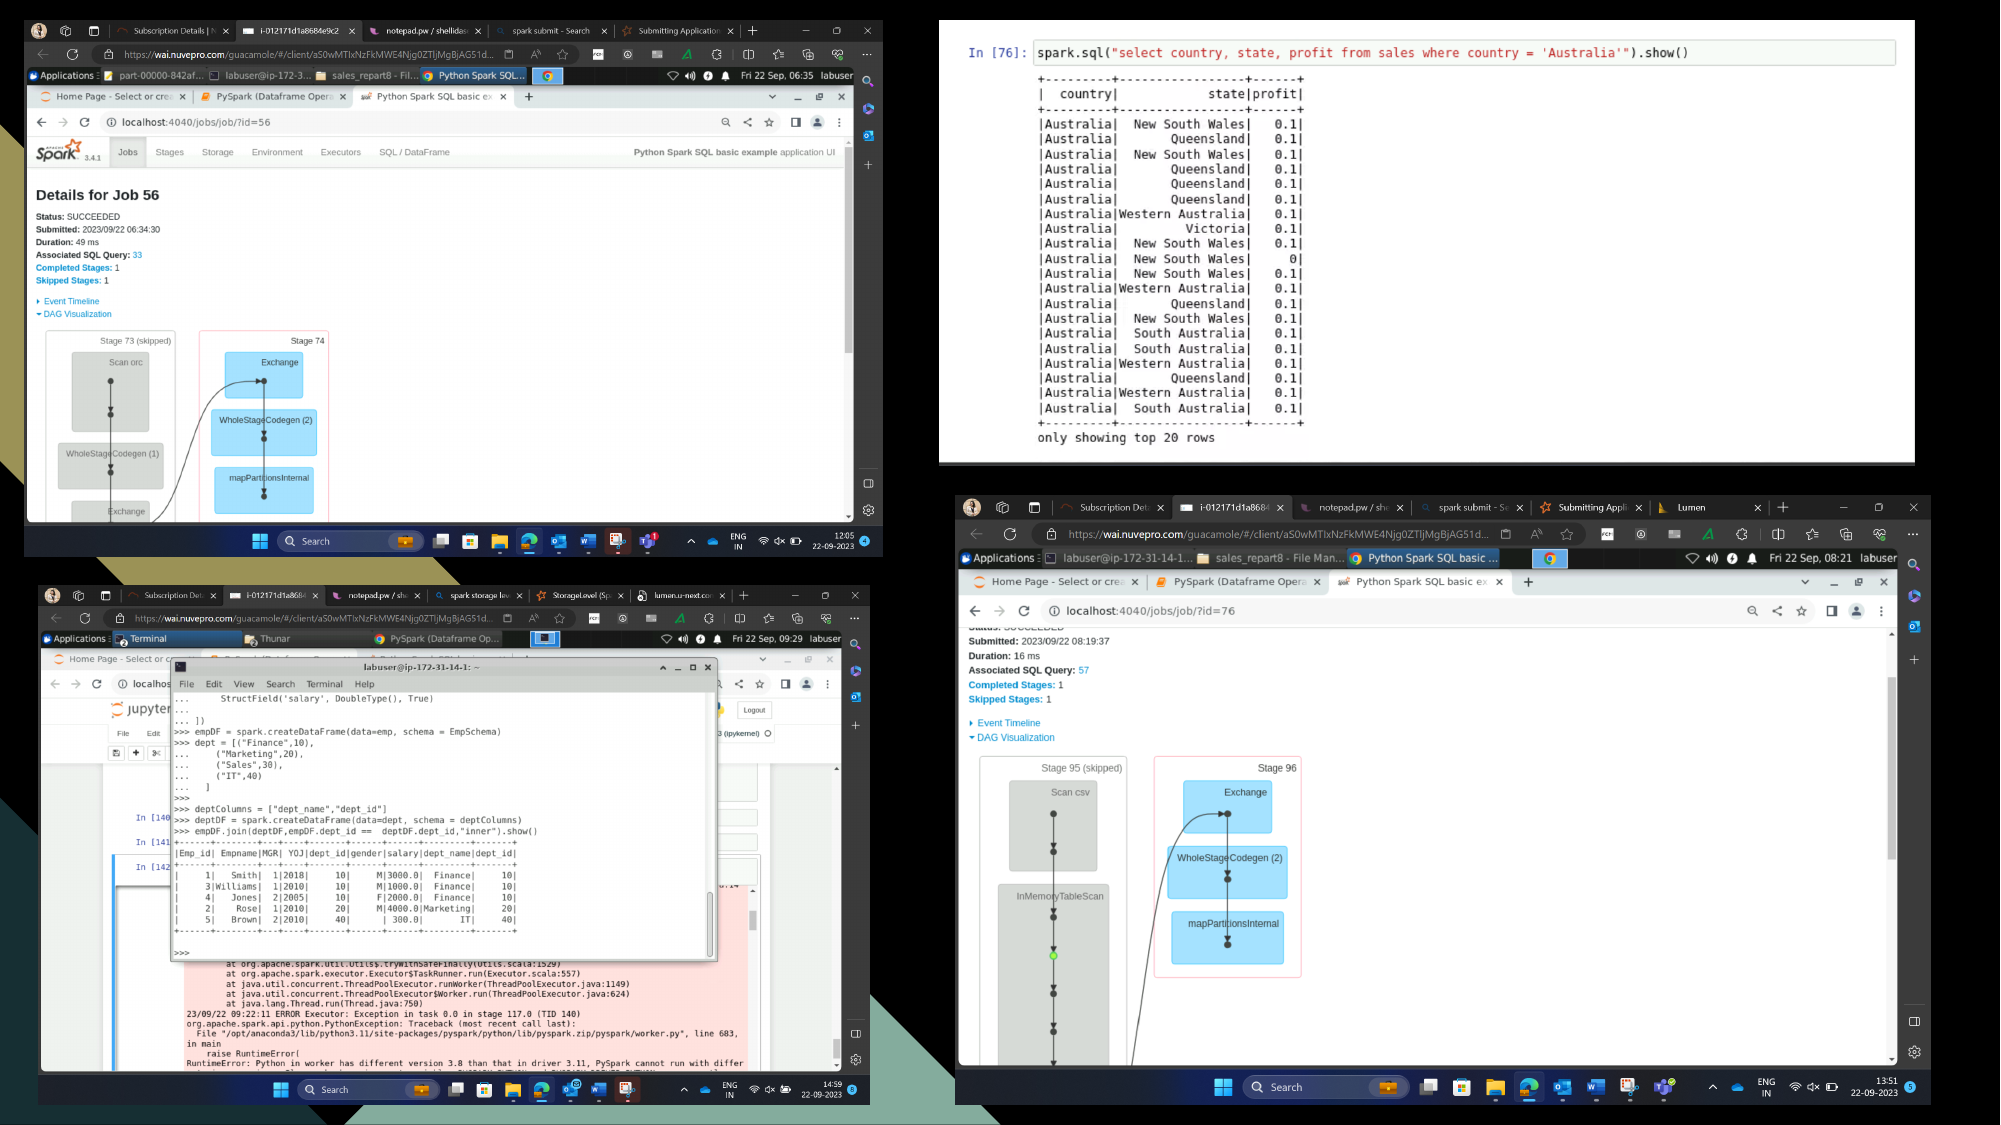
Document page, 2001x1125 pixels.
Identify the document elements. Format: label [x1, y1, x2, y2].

picture [939, 19, 1916, 467]
picture [24, 19, 884, 557]
picture [38, 585, 870, 1106]
picture [955, 495, 1931, 1106]
